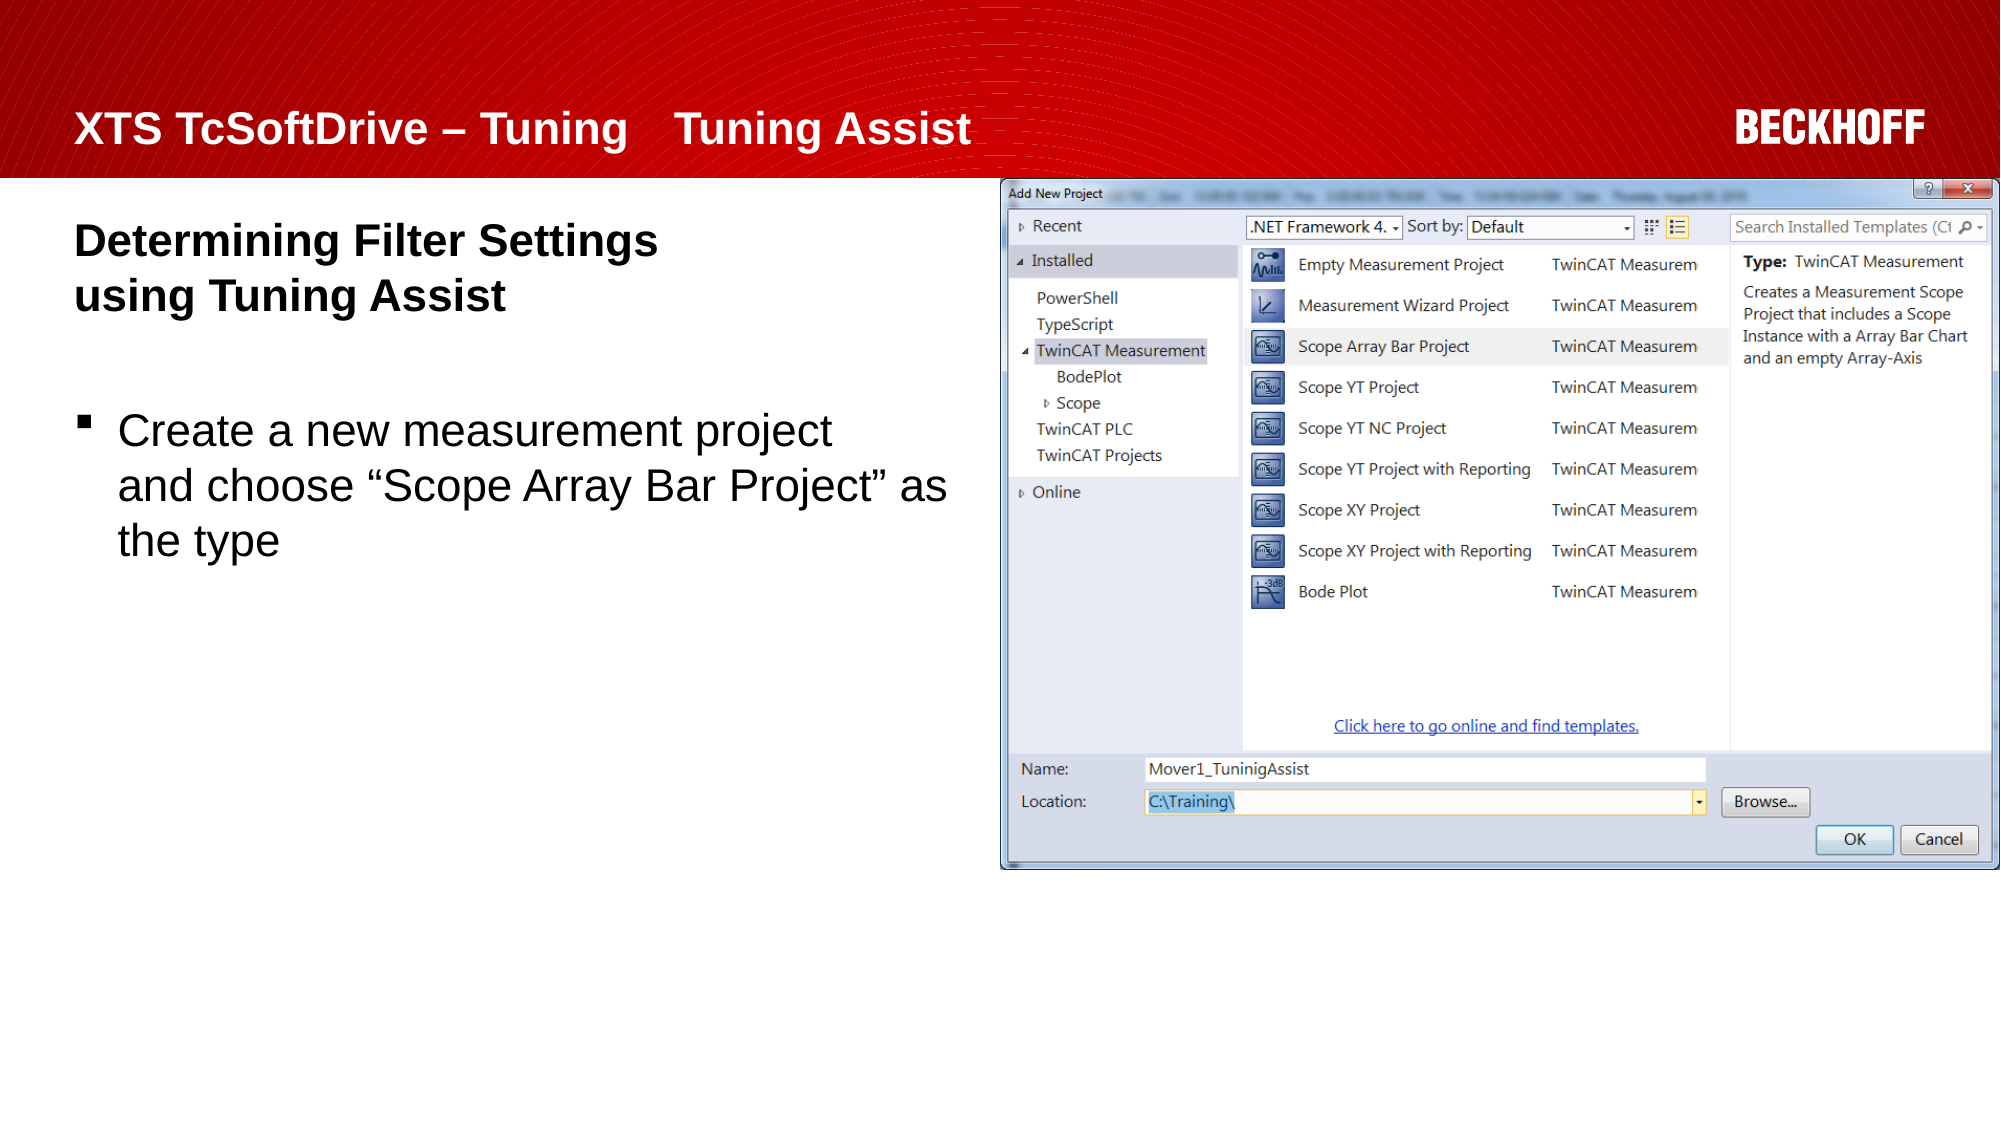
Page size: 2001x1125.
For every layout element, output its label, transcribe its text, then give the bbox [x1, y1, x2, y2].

picture [1727, 98, 1934, 155]
picture [1000, 178, 2000, 870]
list Determining Filter Settings using Tuning Assist Create a new measurement project and choose “Scope Array Bar Project” as the type [0, 178, 1000, 1054]
title XTS TcSoftDrive – Tuning Tuning Assist [0, 73, 1663, 178]
